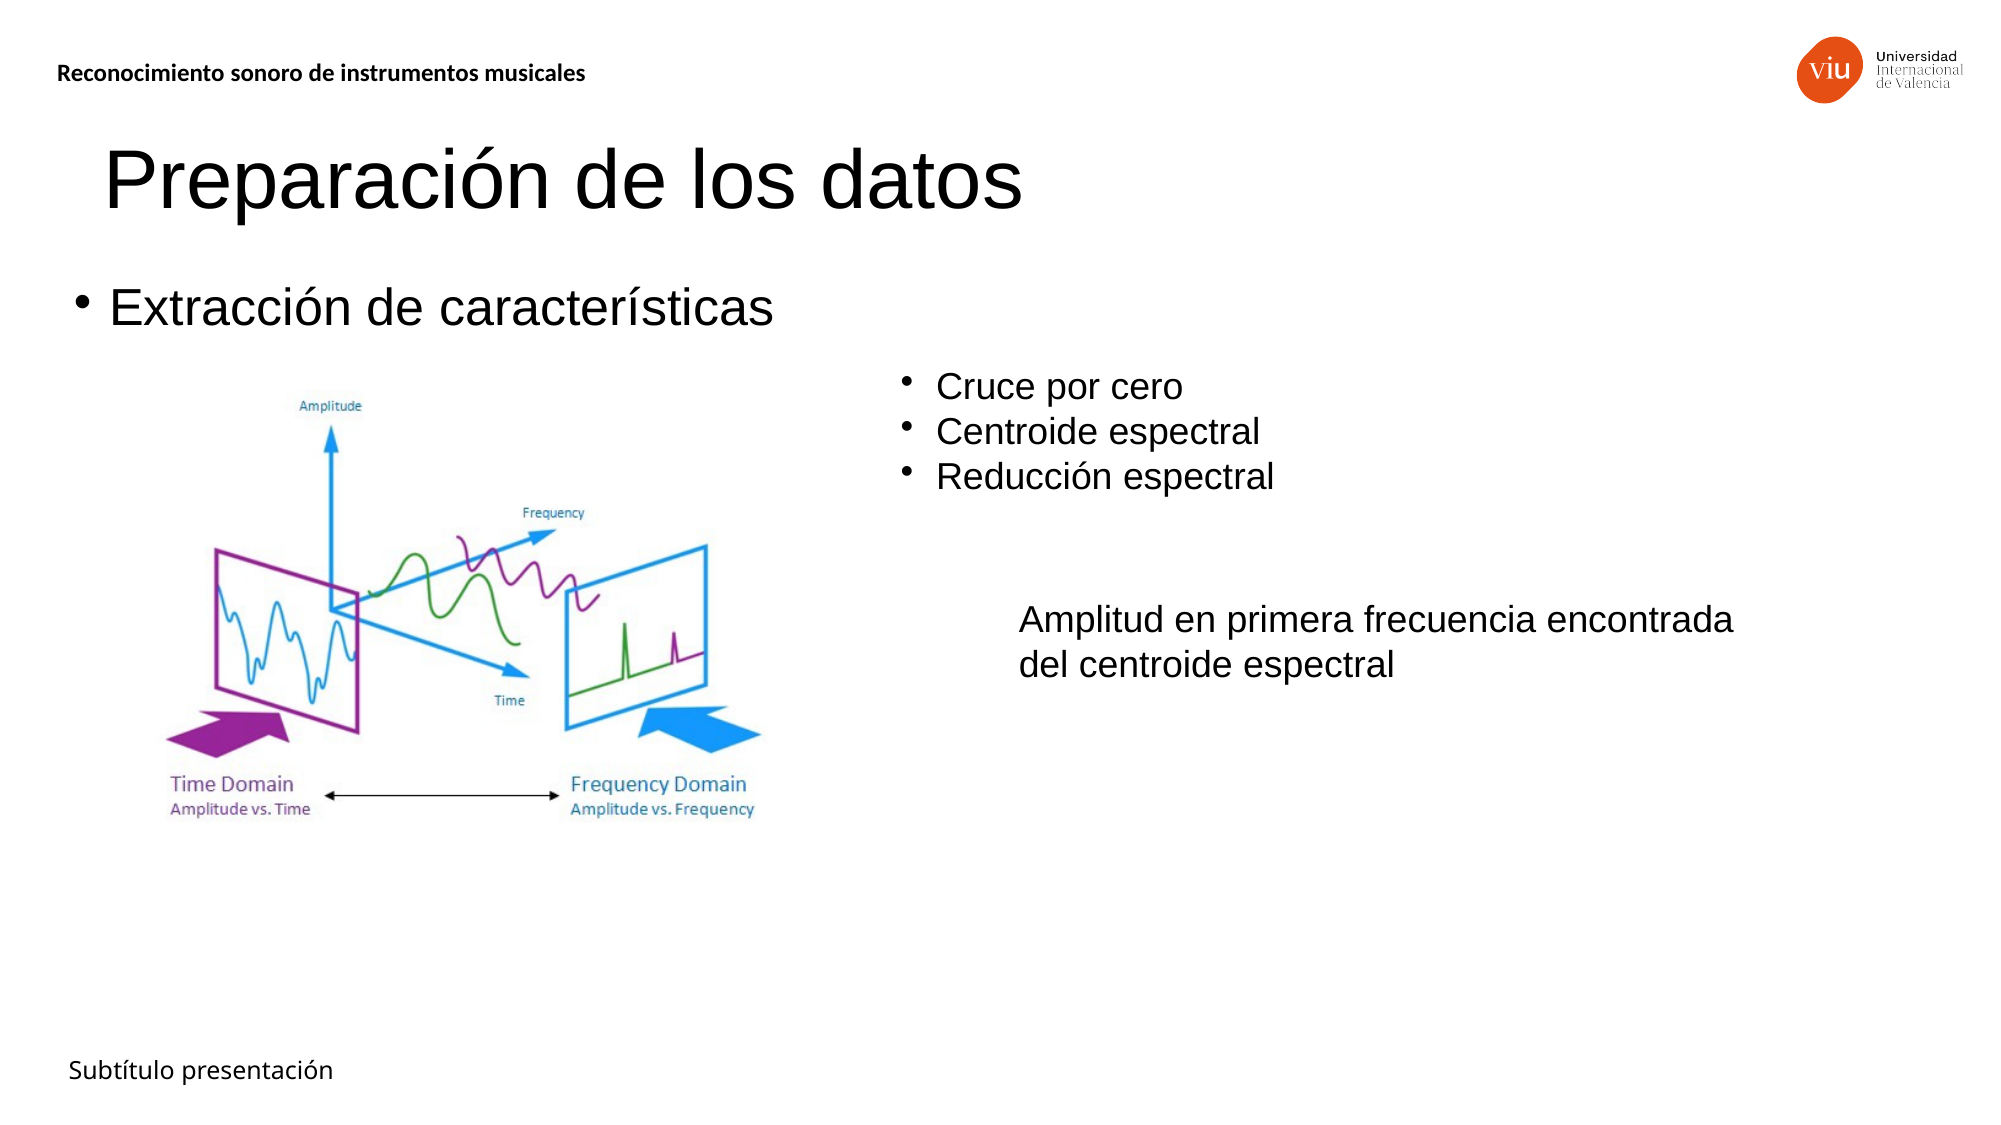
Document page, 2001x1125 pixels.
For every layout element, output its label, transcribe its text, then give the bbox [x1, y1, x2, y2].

picture [147, 390, 768, 827]
text_box Amplitud en primera frecuencia encontrada del centroide espectral [1003, 587, 1760, 687]
text_box Cruce por cero Centroide espectral Reducción espectral [885, 354, 1713, 496]
text_box Extracción de características [58, 265, 1949, 339]
picture [1781, 20, 1979, 120]
text_box Preparación de los datos [88, 118, 1624, 226]
text_box Reconocimiento sonoro de instrumentos musicales [42, 50, 725, 97]
